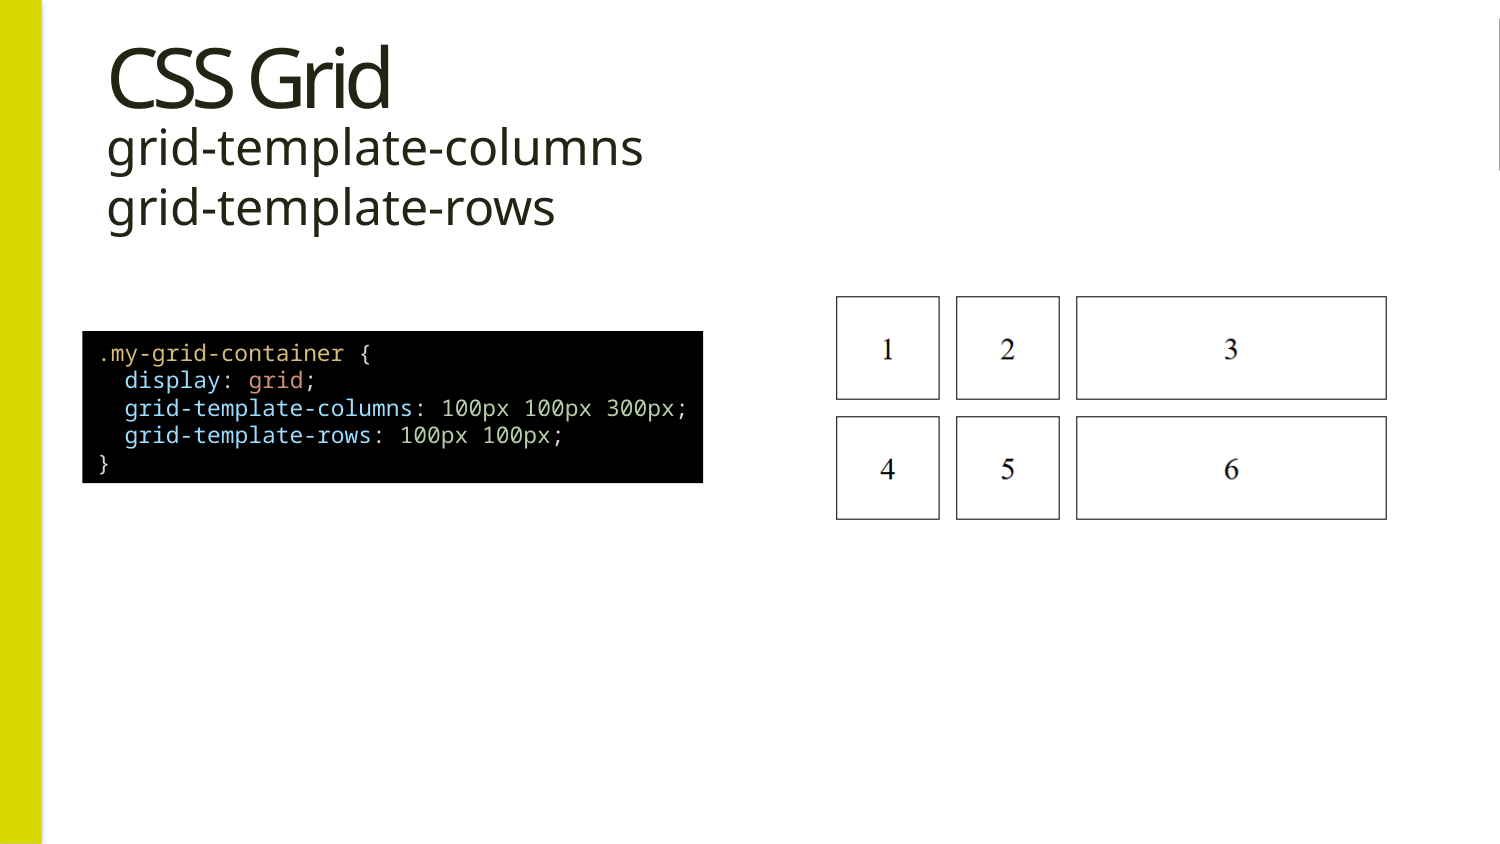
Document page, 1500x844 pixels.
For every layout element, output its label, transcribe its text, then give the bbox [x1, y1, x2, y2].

text_box .my-grid-container { display: grid; grid-template-columns: 100px 100px 300px; grid-template-rows: 100px 100px; } [82, 331, 704, 484]
text_box [0, 0, 42, 844]
picture [831, 287, 1394, 529]
title CSS Grid [106, 0, 1459, 110]
text_box grid-template-columns grid-template-rows [106, 110, 1459, 244]
